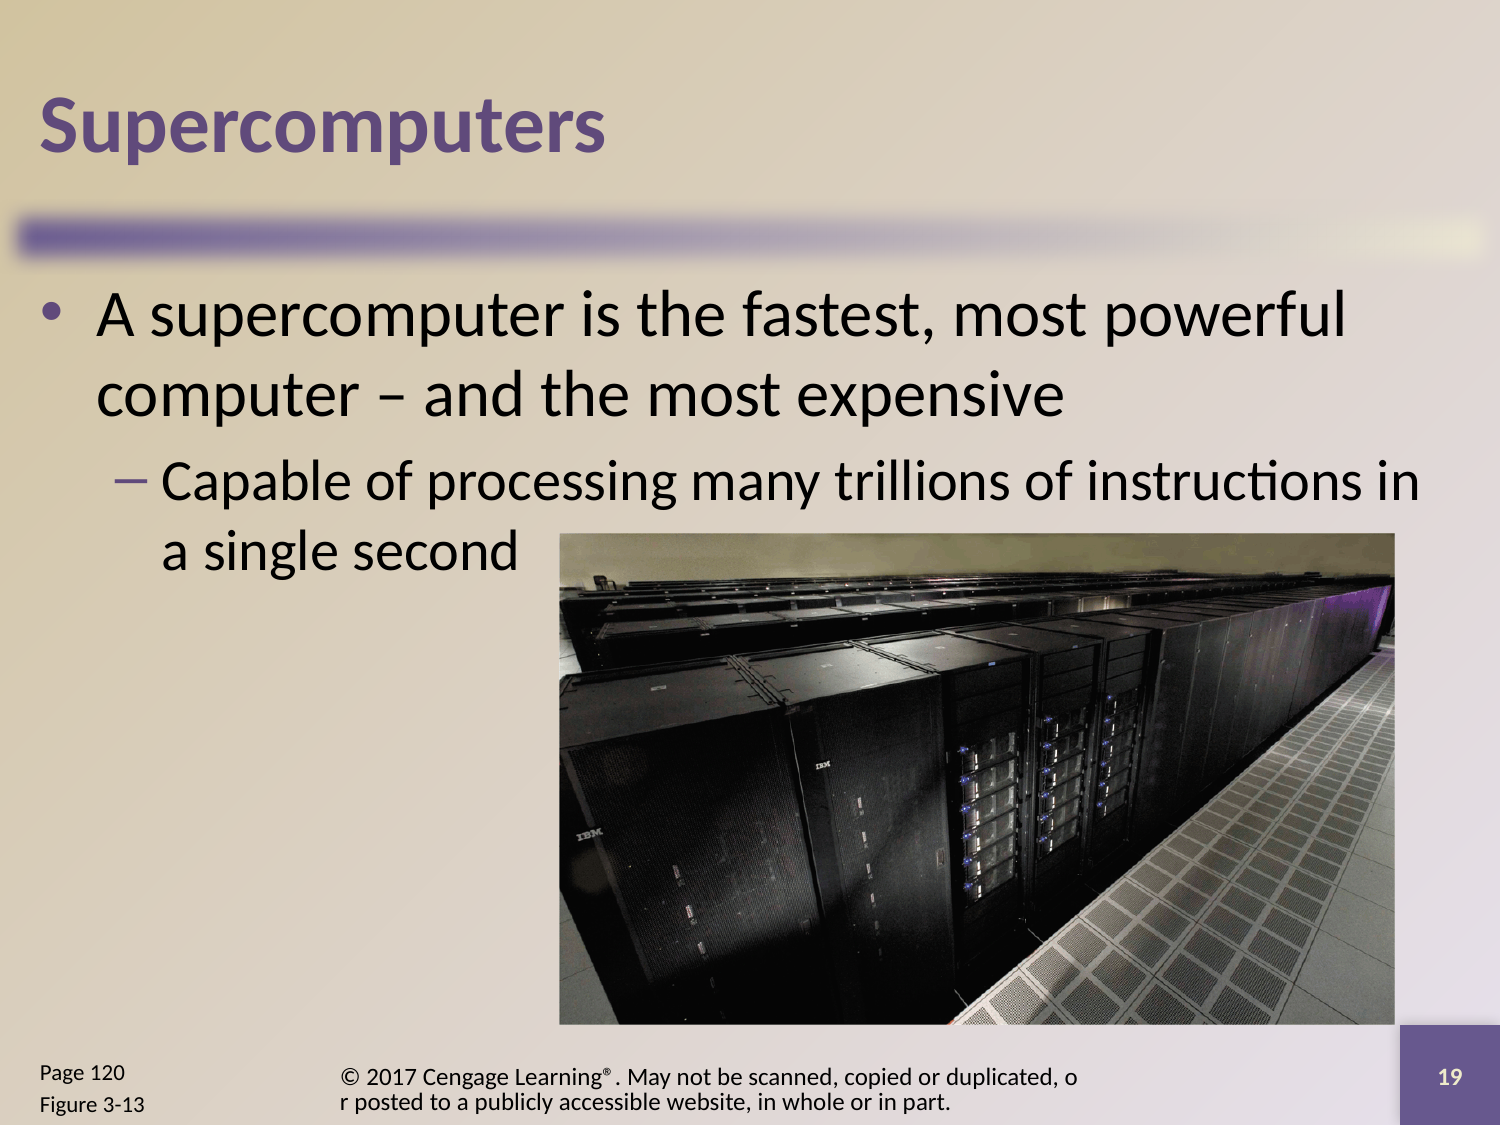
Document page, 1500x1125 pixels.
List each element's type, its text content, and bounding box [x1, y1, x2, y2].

list A supercomputer is the fastest, most powerful computer – and the most expensive Capable of processing many trillions of instructions in a single second [24, 262, 1475, 1025]
picture [559, 533, 1396, 1026]
title Supercomputers [24, 24, 1475, 213]
slide_number 19 [1400, 1025, 1500, 1125]
list Page 120 Figure 3-13 [24, 1050, 300, 1125]
footer © 2017 Cengage Learning®. May not be scanned, copied or duplicated, or posted to a publicly accessible website, in whole or in part. [324, 1045, 1100, 1105]
